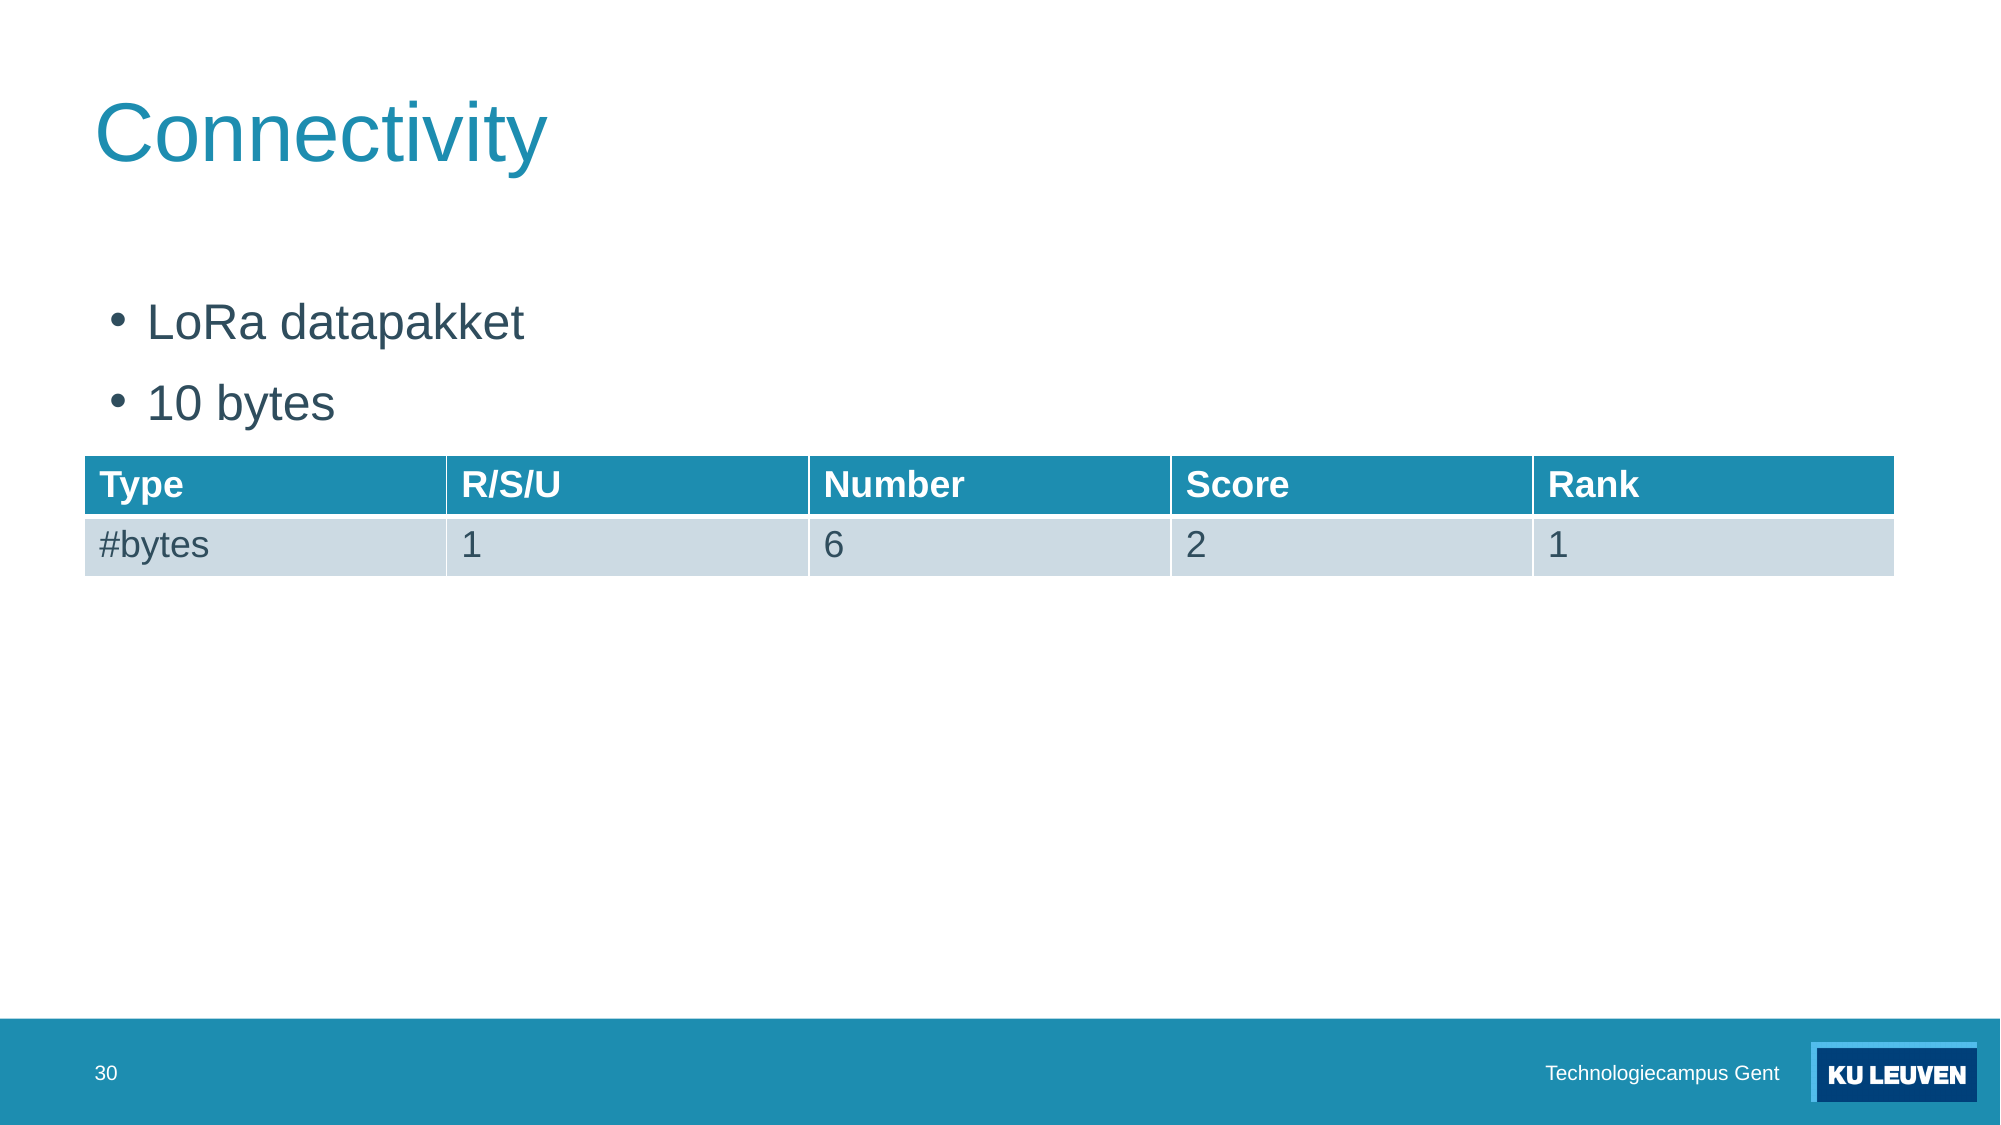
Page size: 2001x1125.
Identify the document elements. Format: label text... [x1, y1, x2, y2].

table_header Type [85, 456, 94, 514]
text_box LoRa datapakket 10 bytes [94, 281, 1906, 1015]
picture [1811, 1042, 1977, 1102]
slide_number 30 [94, 1018, 201, 1125]
footer Technologiecampus Gent [989, 1018, 1809, 1125]
table_cell #bytes [85, 519, 94, 576]
title Connectivity [94, 33, 1906, 223]
